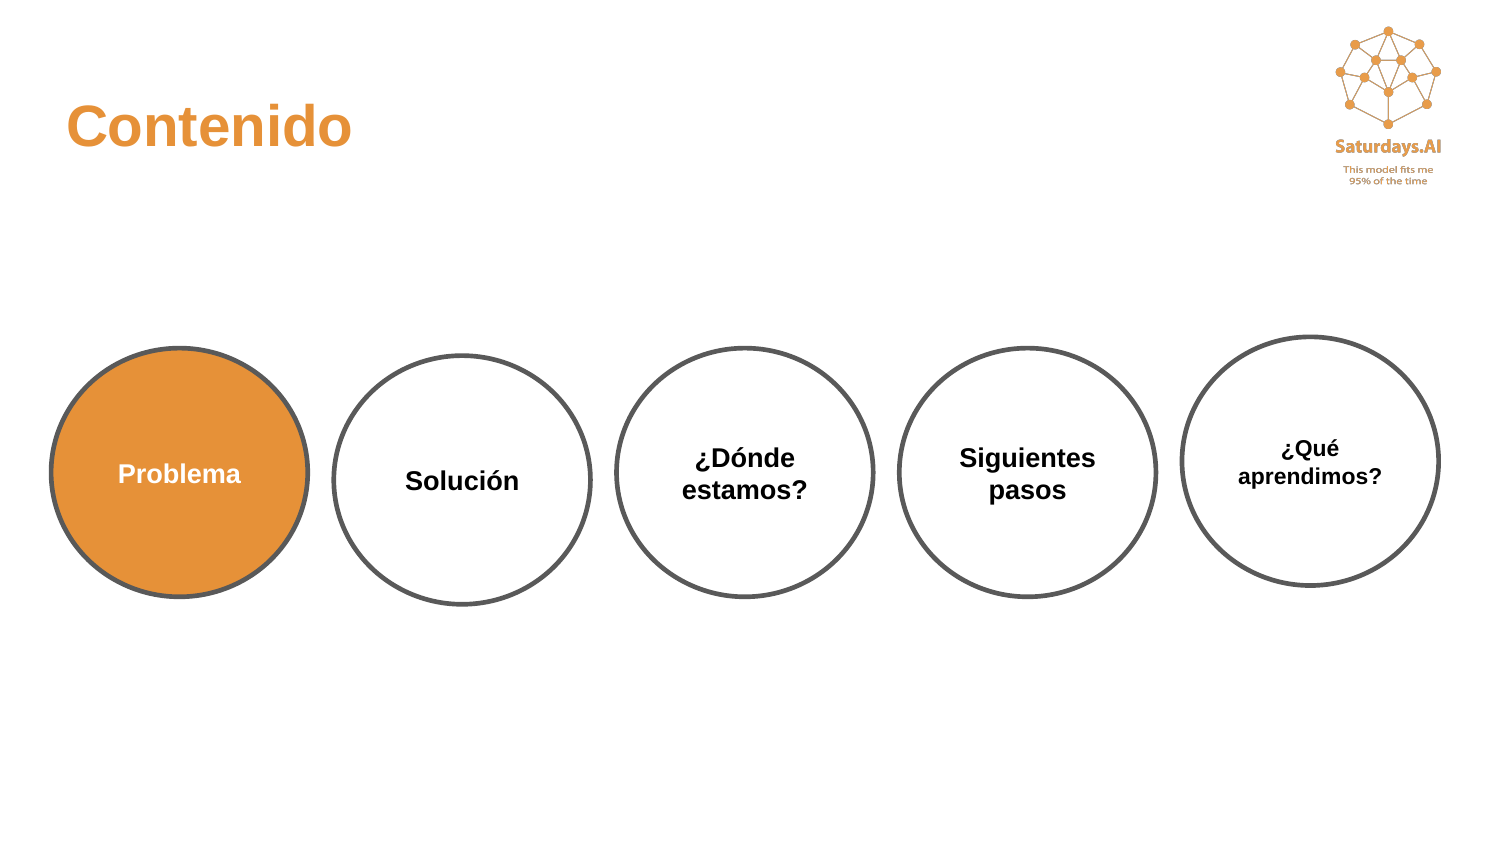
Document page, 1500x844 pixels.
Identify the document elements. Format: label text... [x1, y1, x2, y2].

text_box ¿Dónde estamos? [616, 348, 874, 597]
title Contenido [51, 72, 1449, 167]
text_box Problema [51, 348, 308, 597]
text_box Solución [333, 355, 591, 605]
picture [1295, 17, 1481, 204]
text_box ¿Qué aprendimos? [1181, 336, 1439, 586]
text_box Siguientes pasos [899, 348, 1156, 597]
